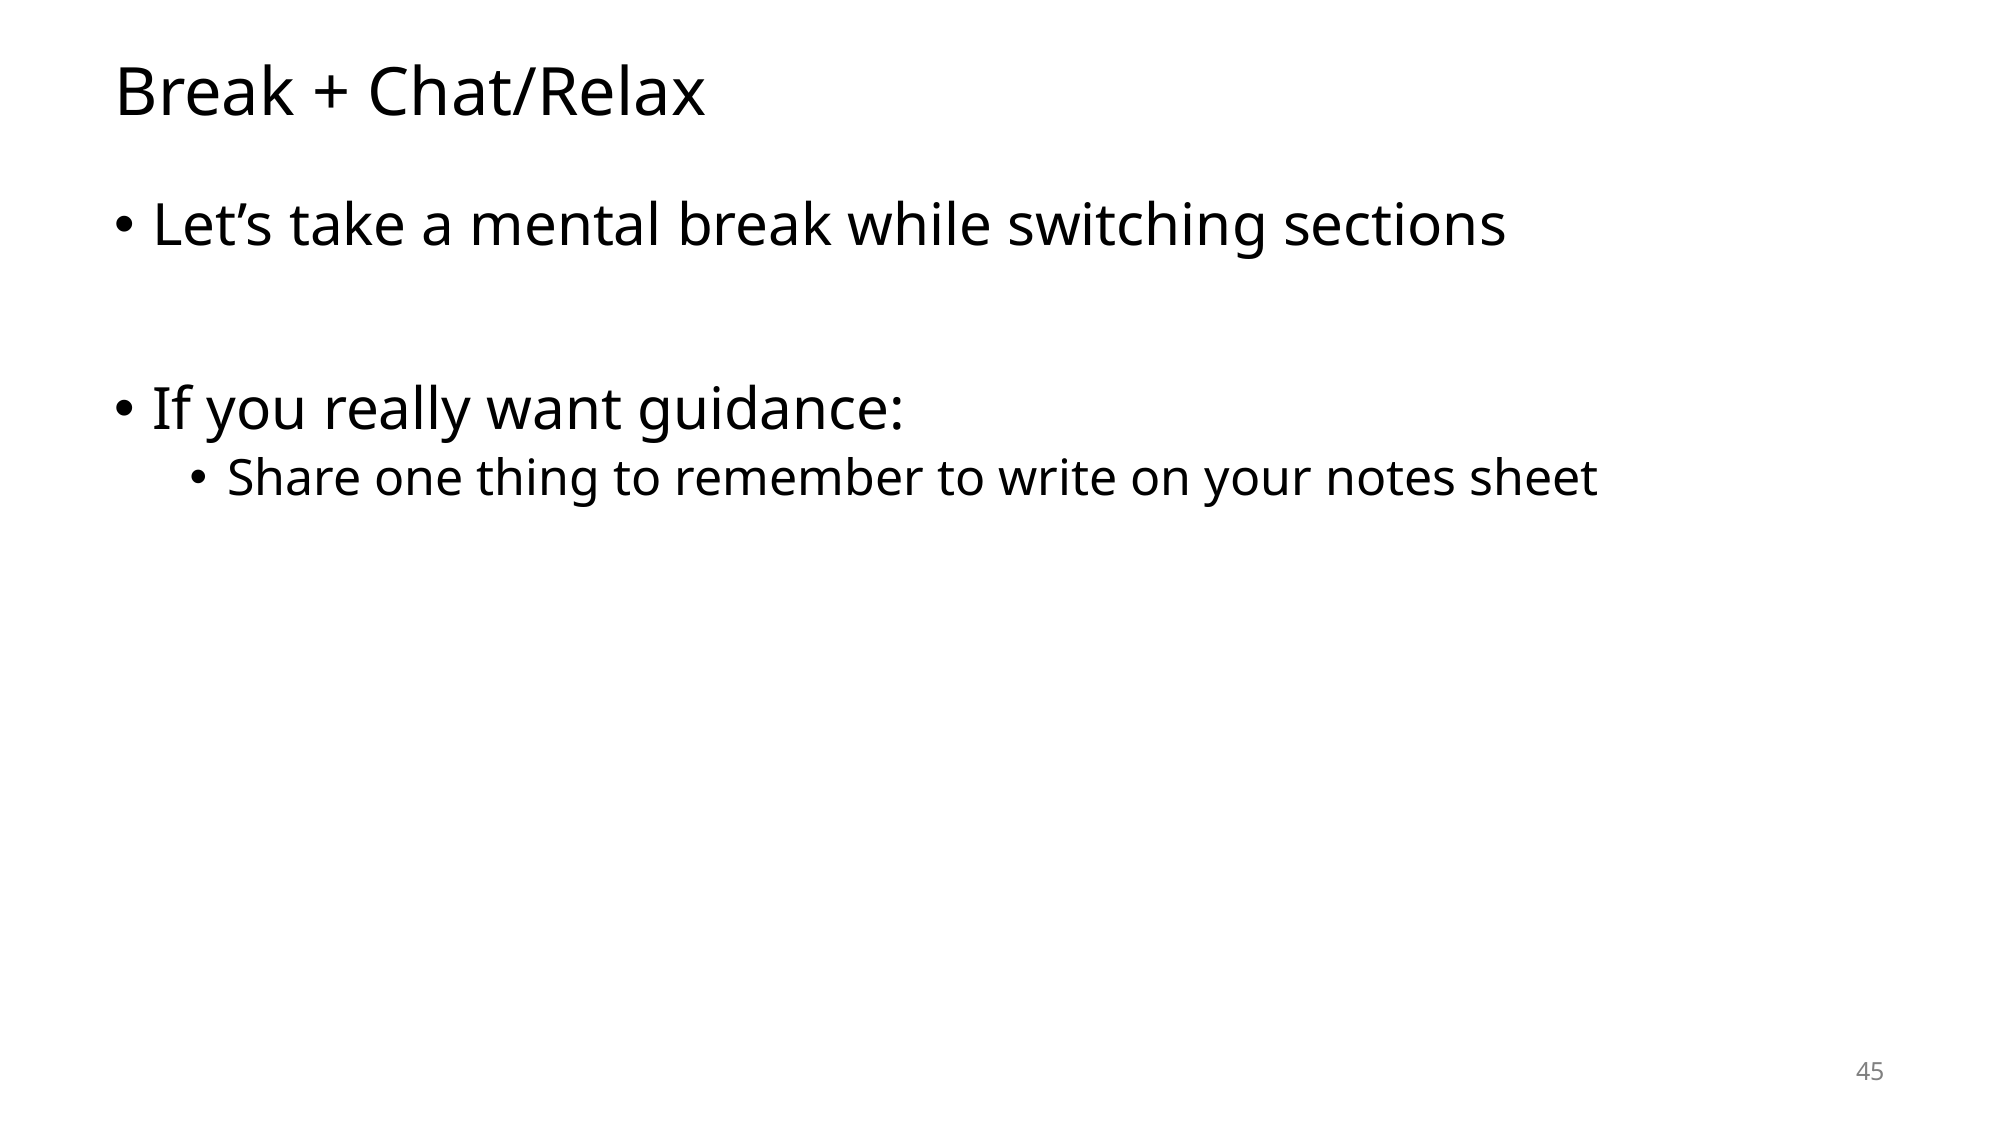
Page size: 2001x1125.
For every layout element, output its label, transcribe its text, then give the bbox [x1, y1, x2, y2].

title Break + Chat/Relax [99, 37, 1900, 150]
slide_number 45 [1749, 1042, 1900, 1103]
list Let’s take a mental break while switching sections If you really want guidance: Share one thing to remember to write on your notes sheet [99, 187, 1900, 1013]
